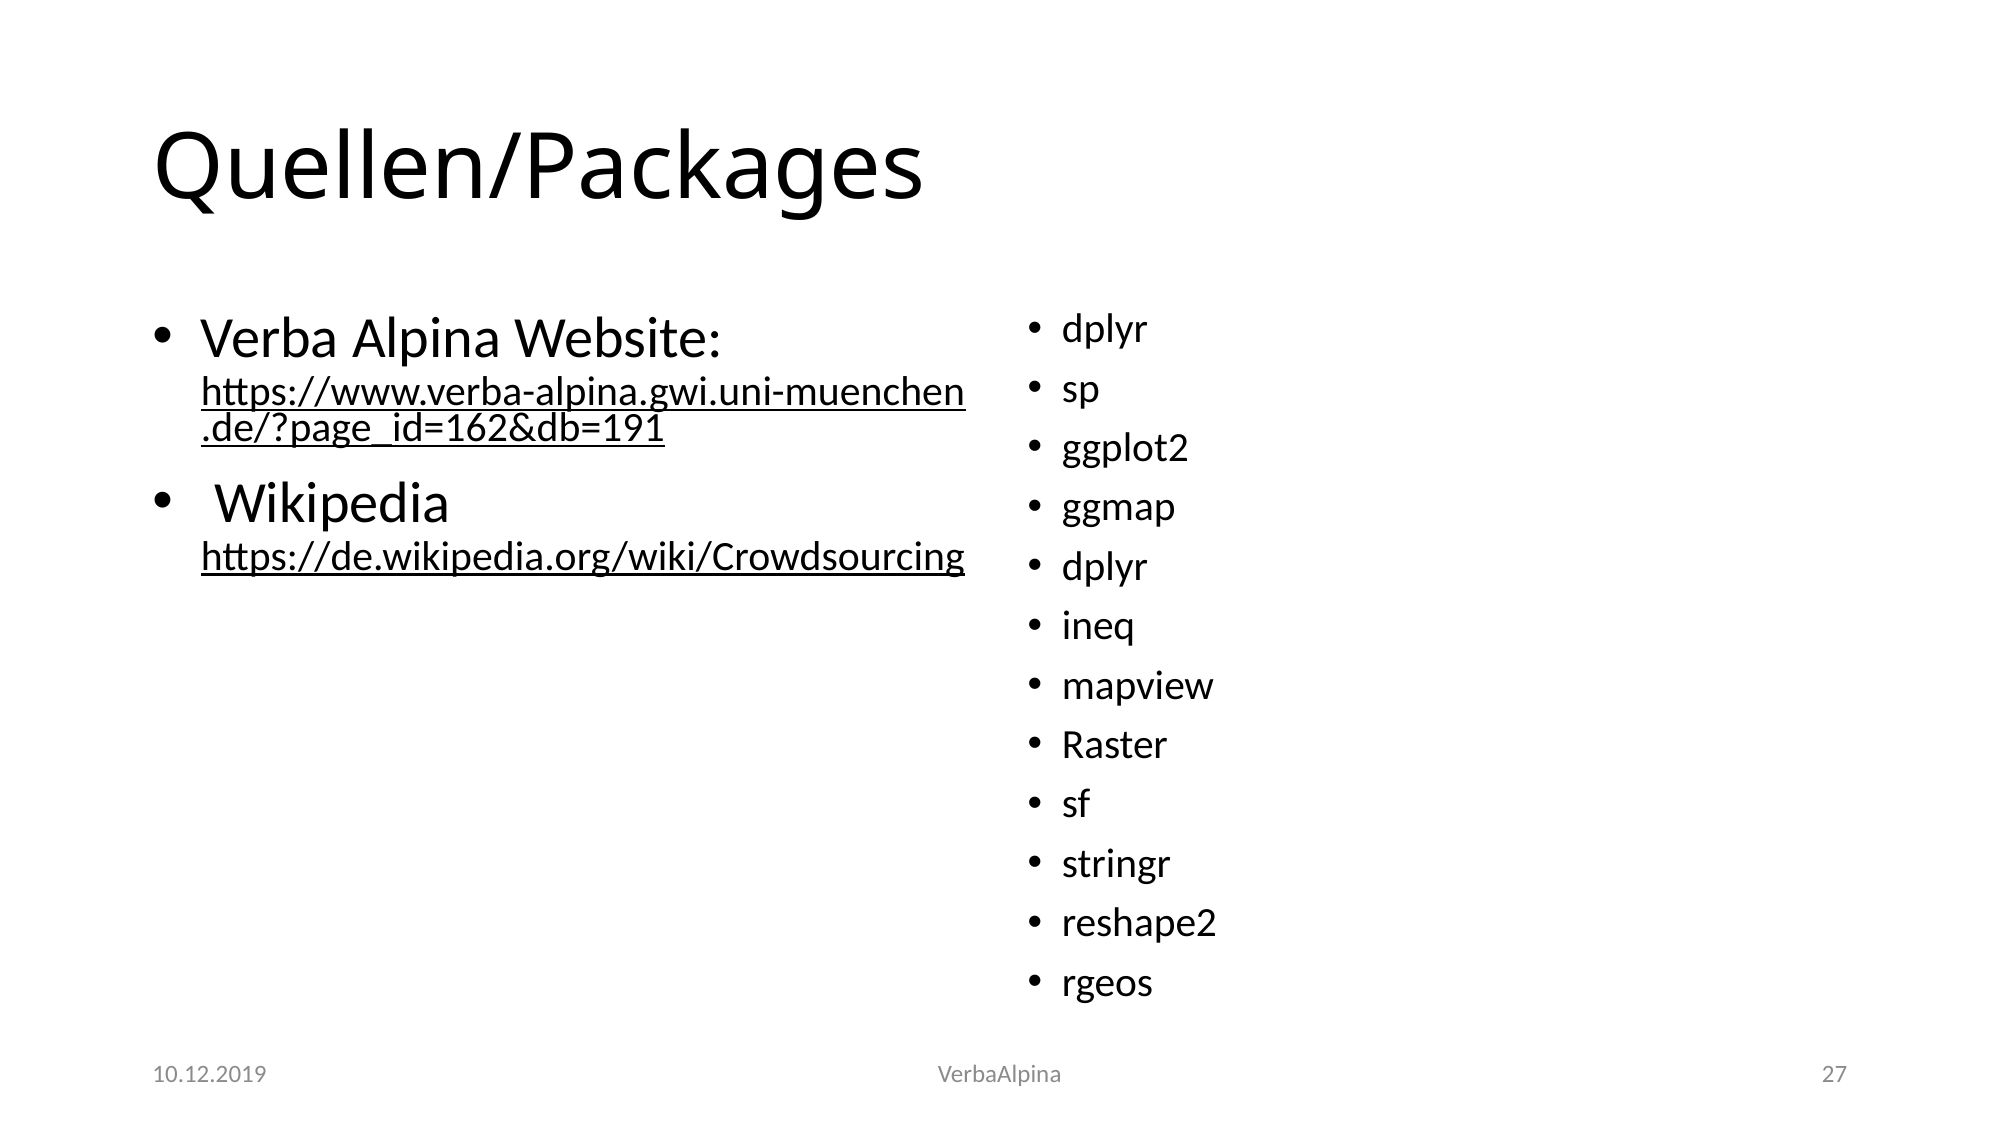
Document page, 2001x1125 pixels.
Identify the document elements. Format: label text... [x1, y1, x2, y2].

list dplyr sp ggplot2 ggmap dplyr ineq mapview Raster sf stringr reshape2 rgeos [1012, 299, 1863, 1014]
title Quellen/Packages [137, 59, 1863, 278]
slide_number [137, 1042, 588, 1103]
footer VerbaAlpina [662, 1042, 1338, 1103]
slide_number 27 [1412, 1042, 1863, 1103]
list Verba Alpina Website: https://www.verba-alpina.gwi.uni-muenchen.de/?page_id=162&db=191 Wikipedia https://de.wikipedia.org/wiki/Crowdsourcing [137, 299, 988, 1014]
